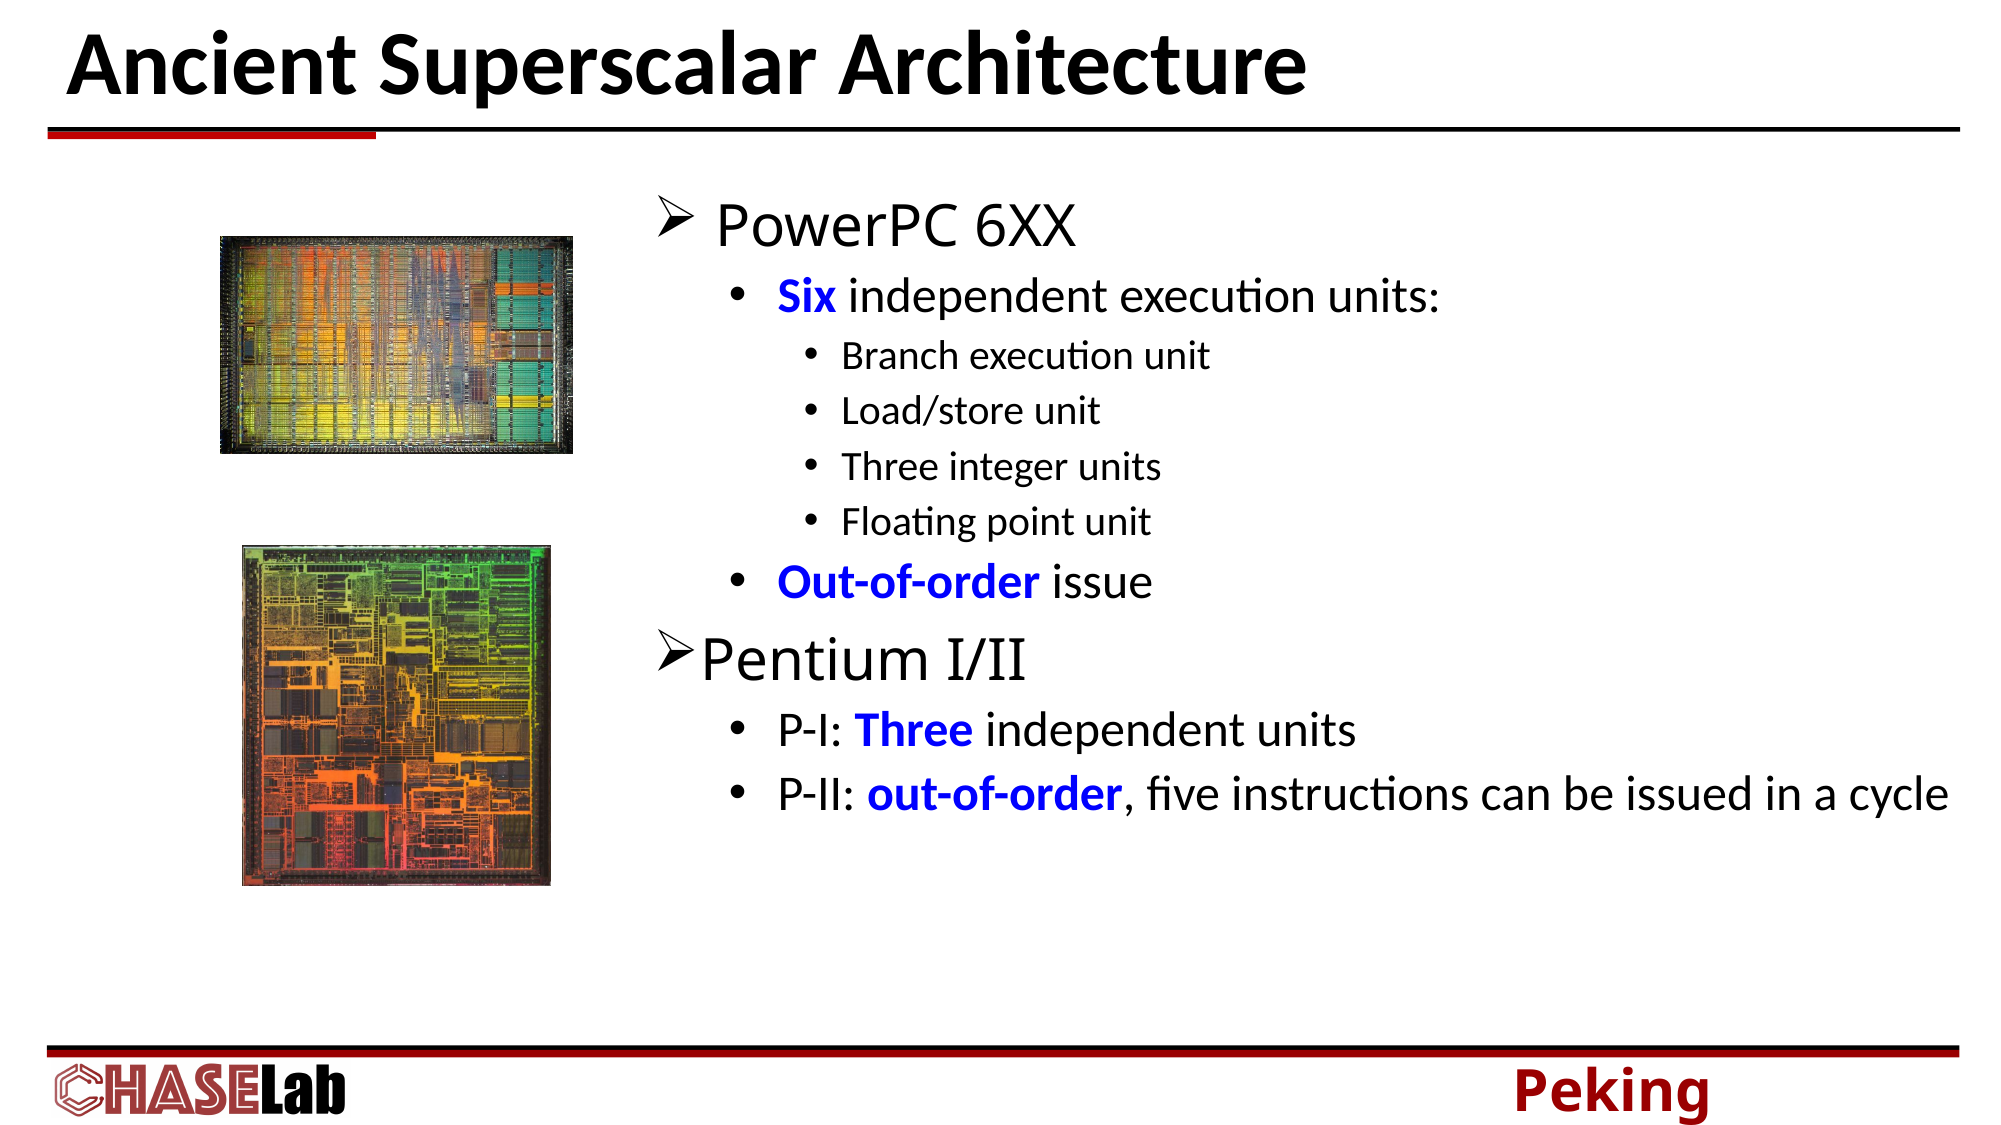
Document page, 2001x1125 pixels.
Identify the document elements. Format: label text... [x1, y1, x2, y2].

title Ancient Superscalar Architecture [51, 3, 1955, 128]
picture [220, 236, 573, 455]
list PowerPC 6XX Six independent execution units: Branch execution unit Load/store unit Three integer units Floating point unit Out-of-order issue Pentium I/II P-I: Three independent units P-II: out-of-order, five instructions can be issued in a cycle [639, 188, 1989, 1019]
picture [51, 1058, 351, 1118]
picture [242, 545, 551, 886]
